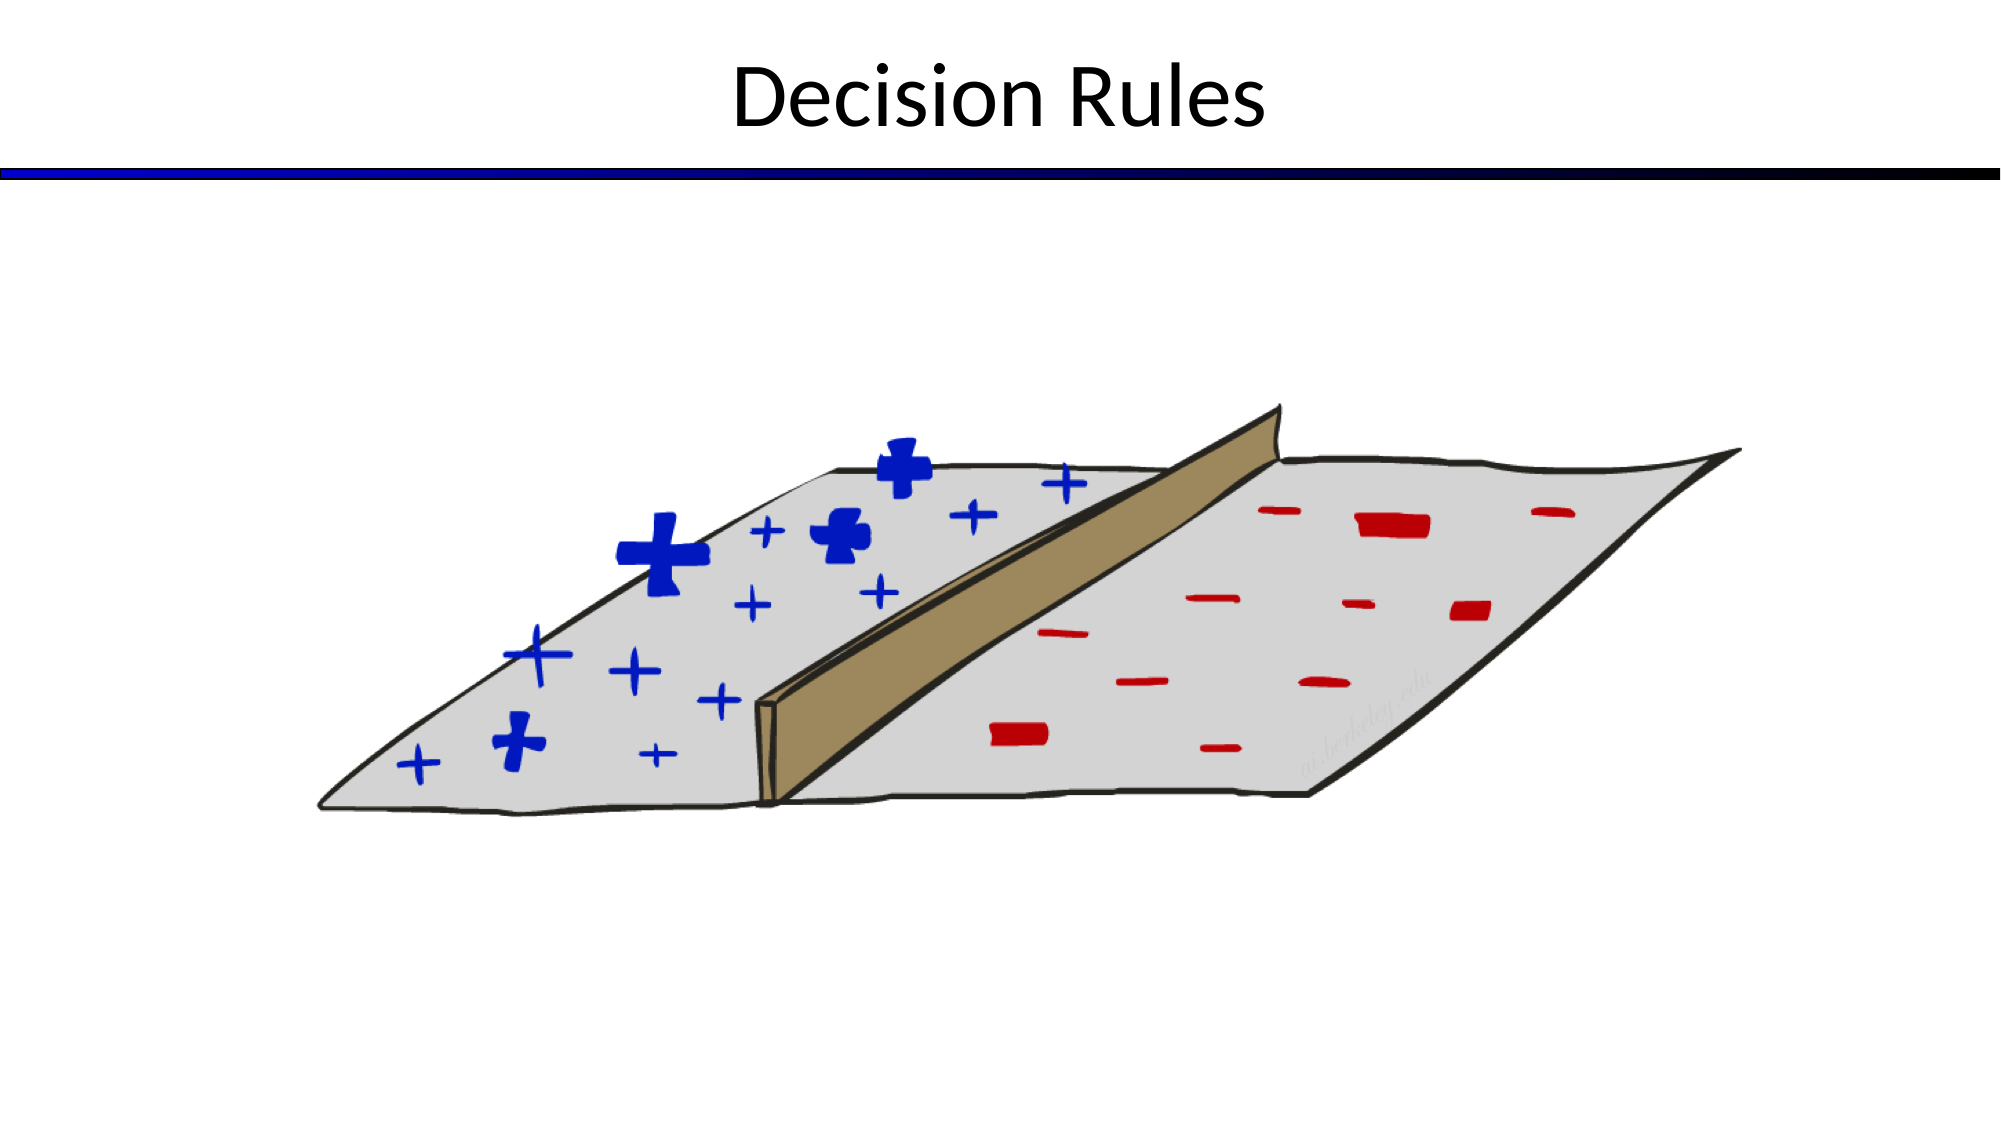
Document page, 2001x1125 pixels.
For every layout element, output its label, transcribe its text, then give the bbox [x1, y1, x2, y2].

title Decision Rules [0, 0, 2000, 184]
picture [209, 387, 1763, 901]
